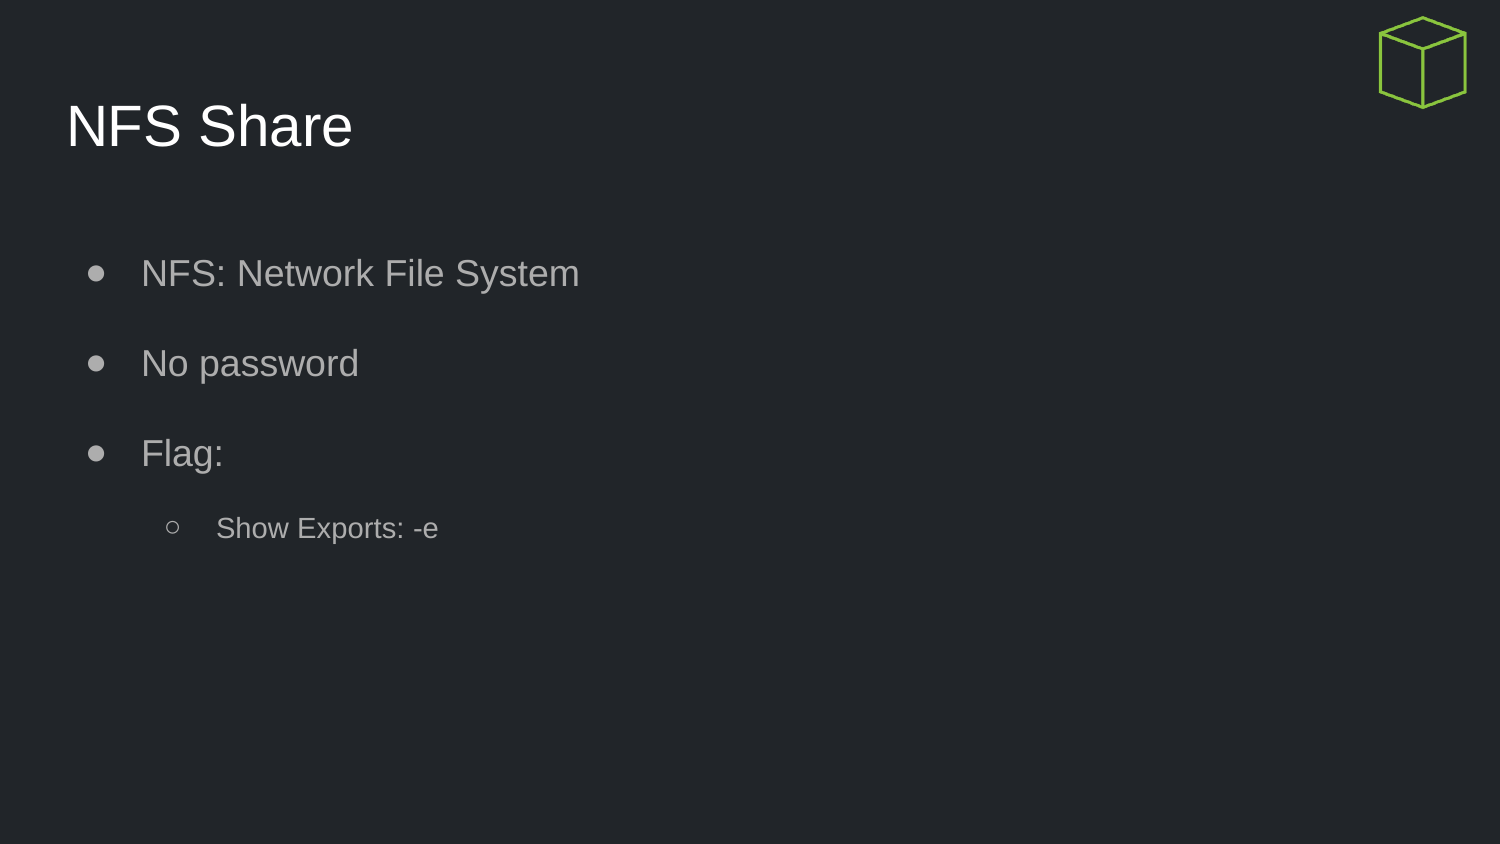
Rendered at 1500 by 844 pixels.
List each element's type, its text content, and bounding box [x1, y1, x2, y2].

list NFS: Network File System No password Flag: Show Exports: -e [51, 189, 1449, 750]
title NFS Share [51, 72, 1449, 167]
picture [1367, 14, 1483, 110]
